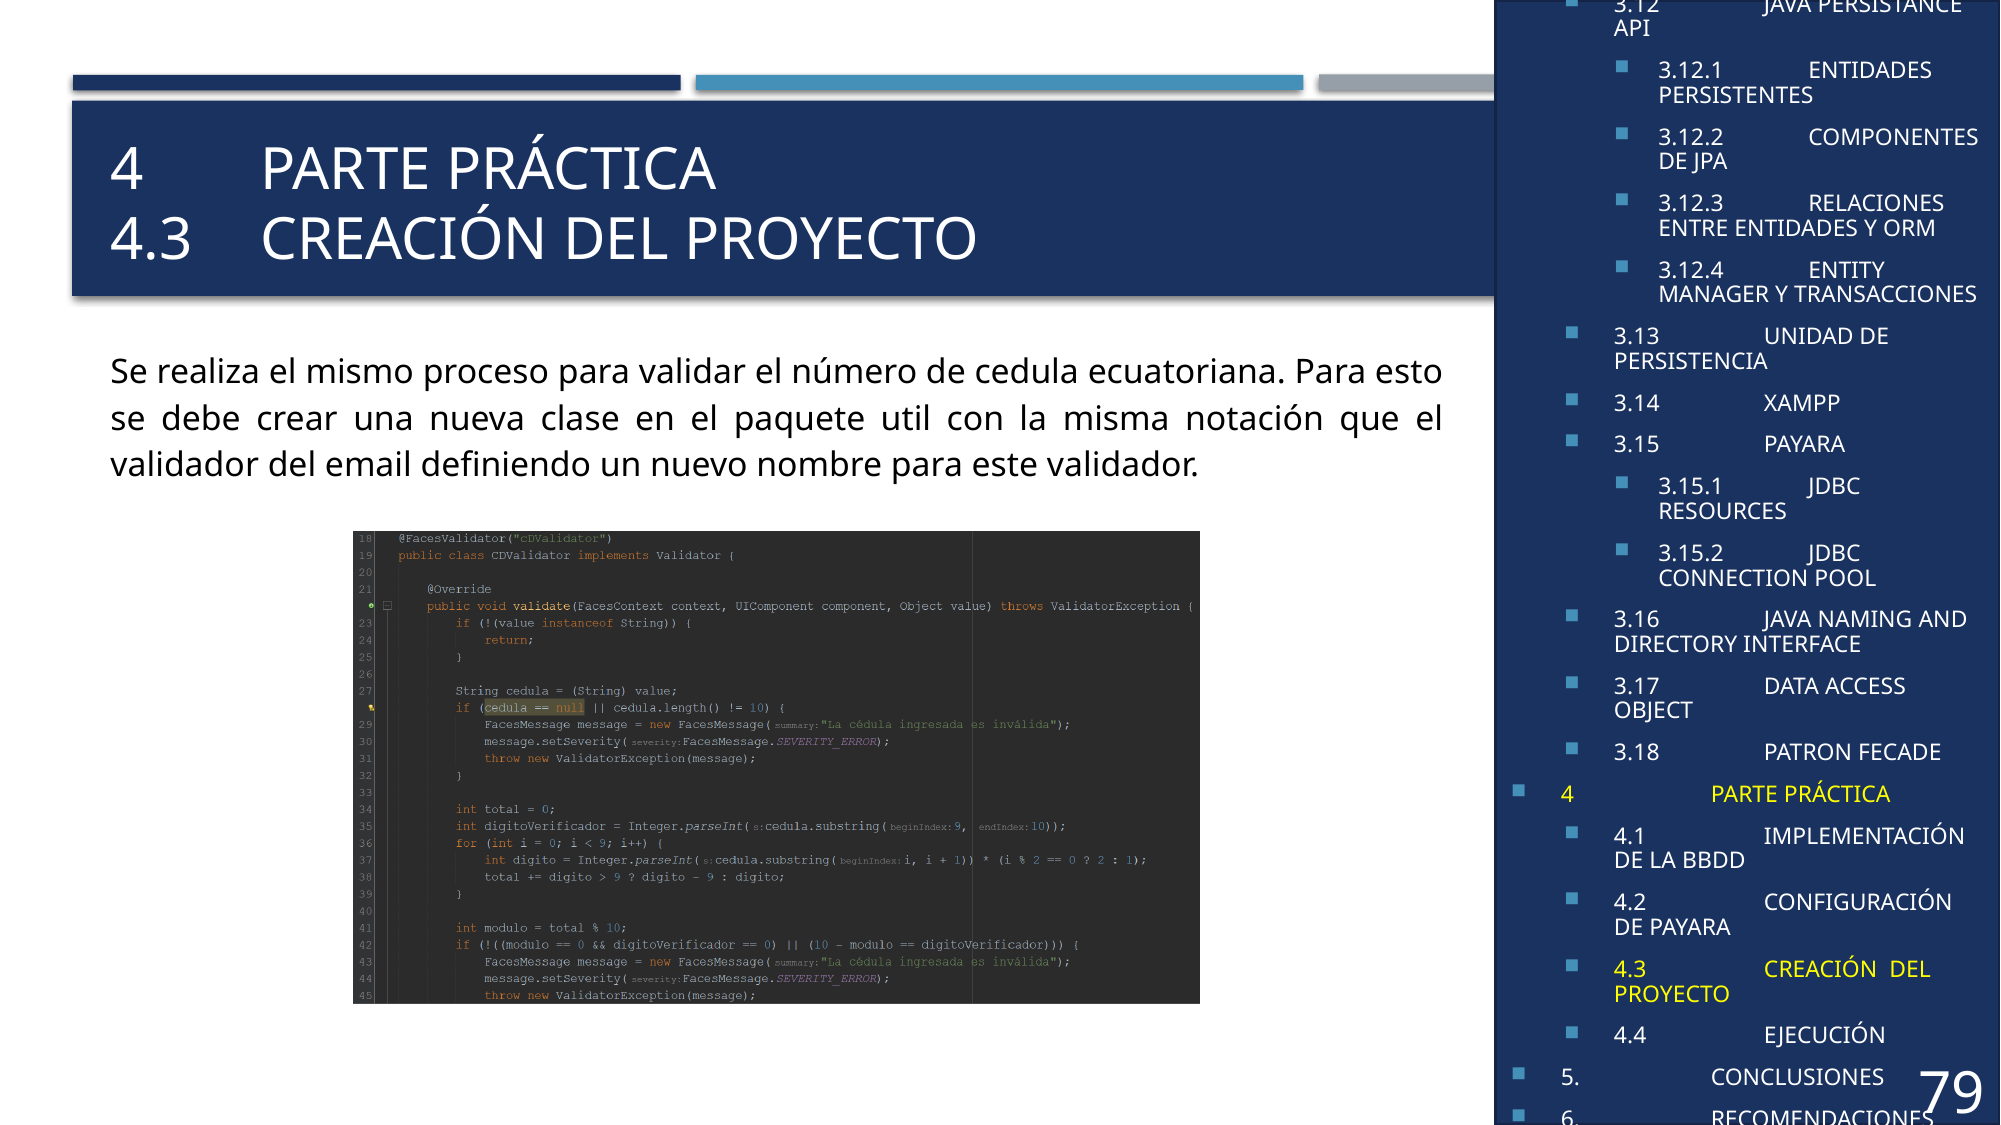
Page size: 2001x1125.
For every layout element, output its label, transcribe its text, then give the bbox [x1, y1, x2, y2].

slide_number 79 [1827, 1065, 2000, 1125]
text_box 3.12 JAVA PERSISTANCE API 3.12.1 ENTIDADES PERSISTENTES 3.12.2 COMPONENTES DE JPA 3.12.3 RELACIONES ENTRE ENTIDADES Y ORM 3.12.4 ENTITY MANAGER Y TRANSACCIONES 3.13 UNIDAD DE PERSISTENCIA 3.14 XAMPP 3.15 PAYARA 3.15.1 JDBC RESOURCES 3.15.2 JDBC CONNECTION POOL 3.16 JAVA NAMING AND DIRECTORY INTERFACE 3.17 DATA ACCESS OBJECT 3.18 PATRON FECADE 4 PARTE PRÁCTICA 4.1 IMPLEMENTACIÓN DE LA BBDD 4.2 CONFIGURACIÓN DE PAYARA 4.3 CREACIÓN DEL PROYECTO 4.4 EJECUCIÓN 5. CONCLUSIONES 6. RECOMENDACIONES [1494, 0, 2000, 1125]
picture [353, 531, 1201, 1004]
title 4 Parte práctica 4.3 CREACIÓN DEL PROYECTO [95, 112, 1494, 279]
list Se realiza el mismo proceso para validar el número de cedula ecuatoriana. Para esto se debe crear una nueva clase en el paquete util con la misma notación que el validador del email definiendo un nuevo nombre para este validador. [95, 321, 1459, 507]
